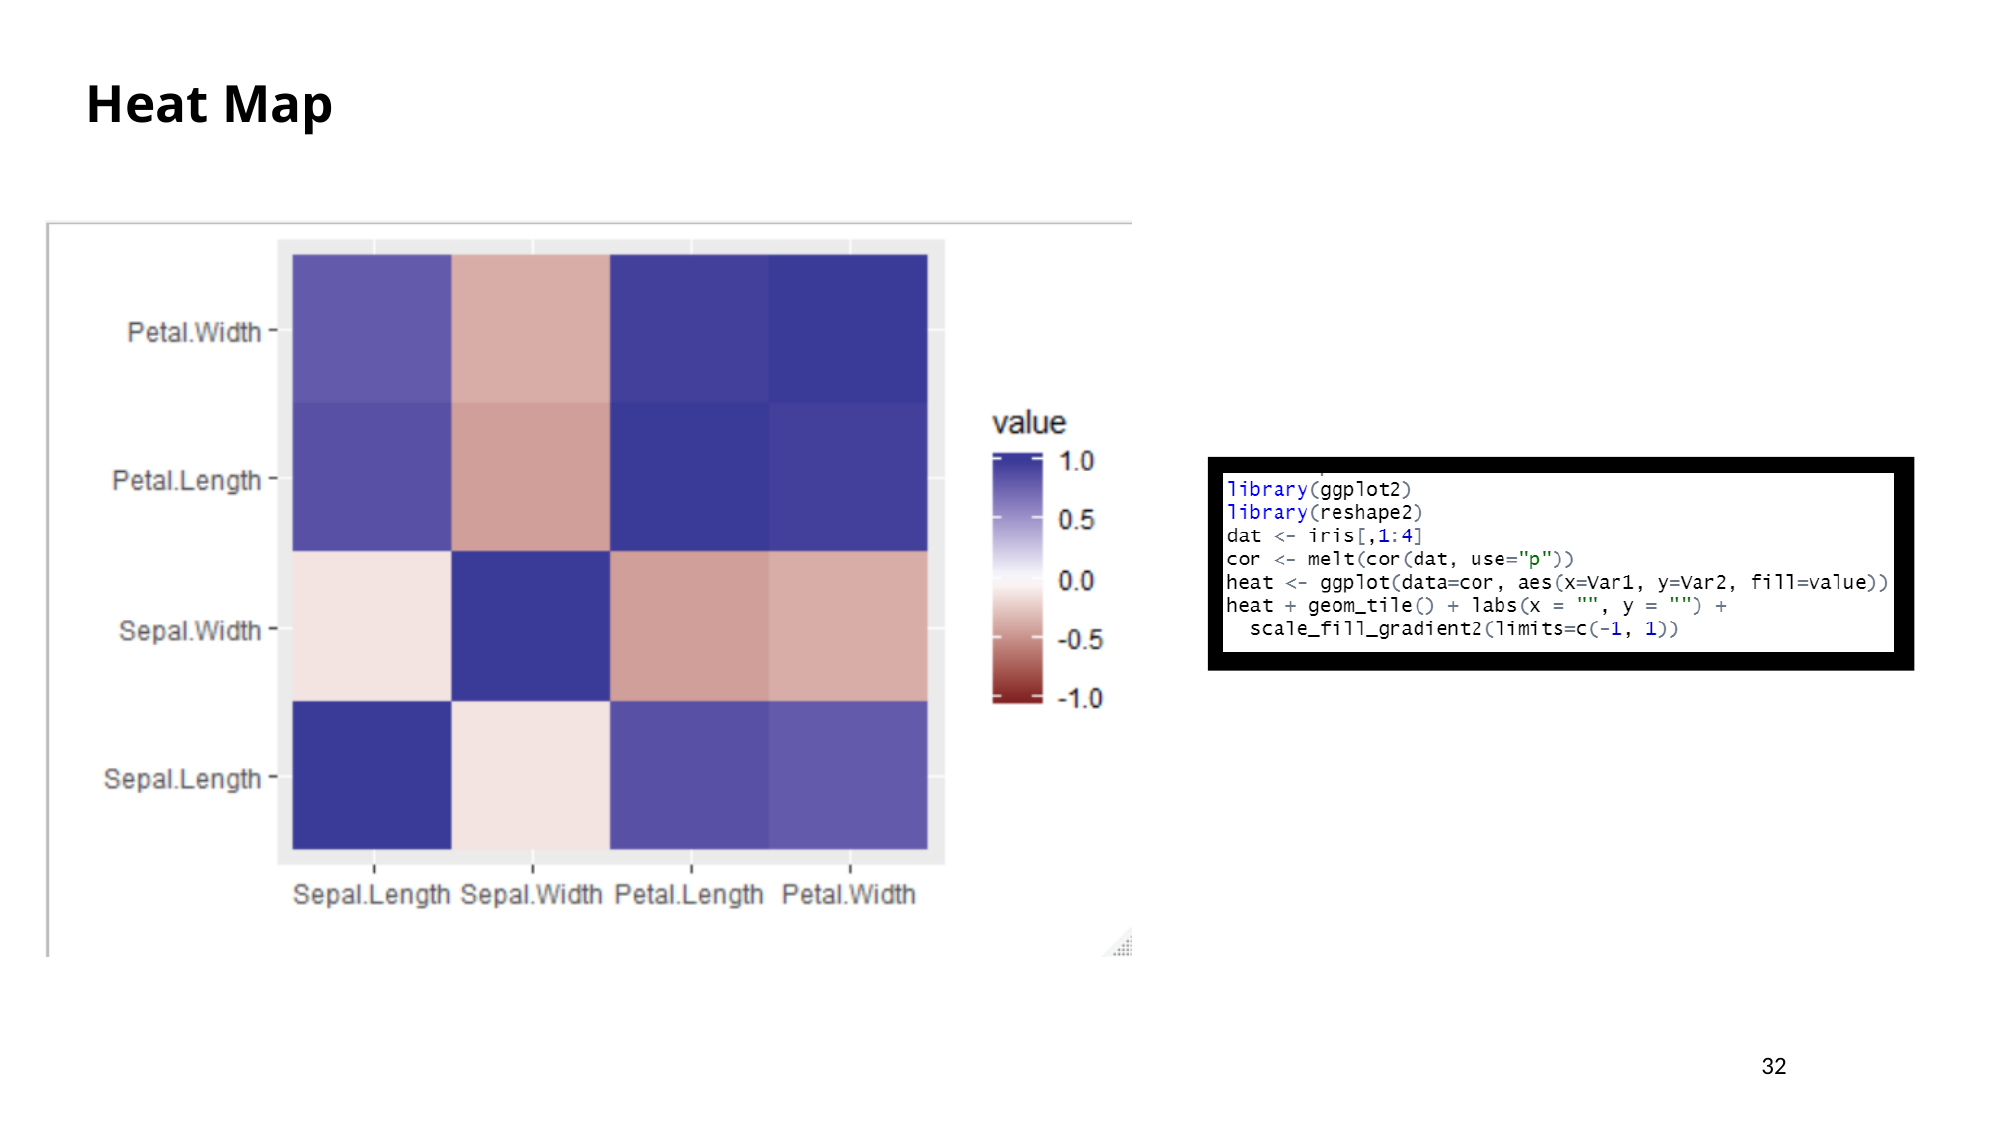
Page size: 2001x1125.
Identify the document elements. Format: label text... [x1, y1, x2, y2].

picture [45, 220, 1132, 957]
text_box 32 [1351, 1042, 1802, 1103]
title Heat Map [70, 70, 1580, 142]
picture [1223, 473, 1894, 652]
text_box [1207, 456, 1915, 671]
